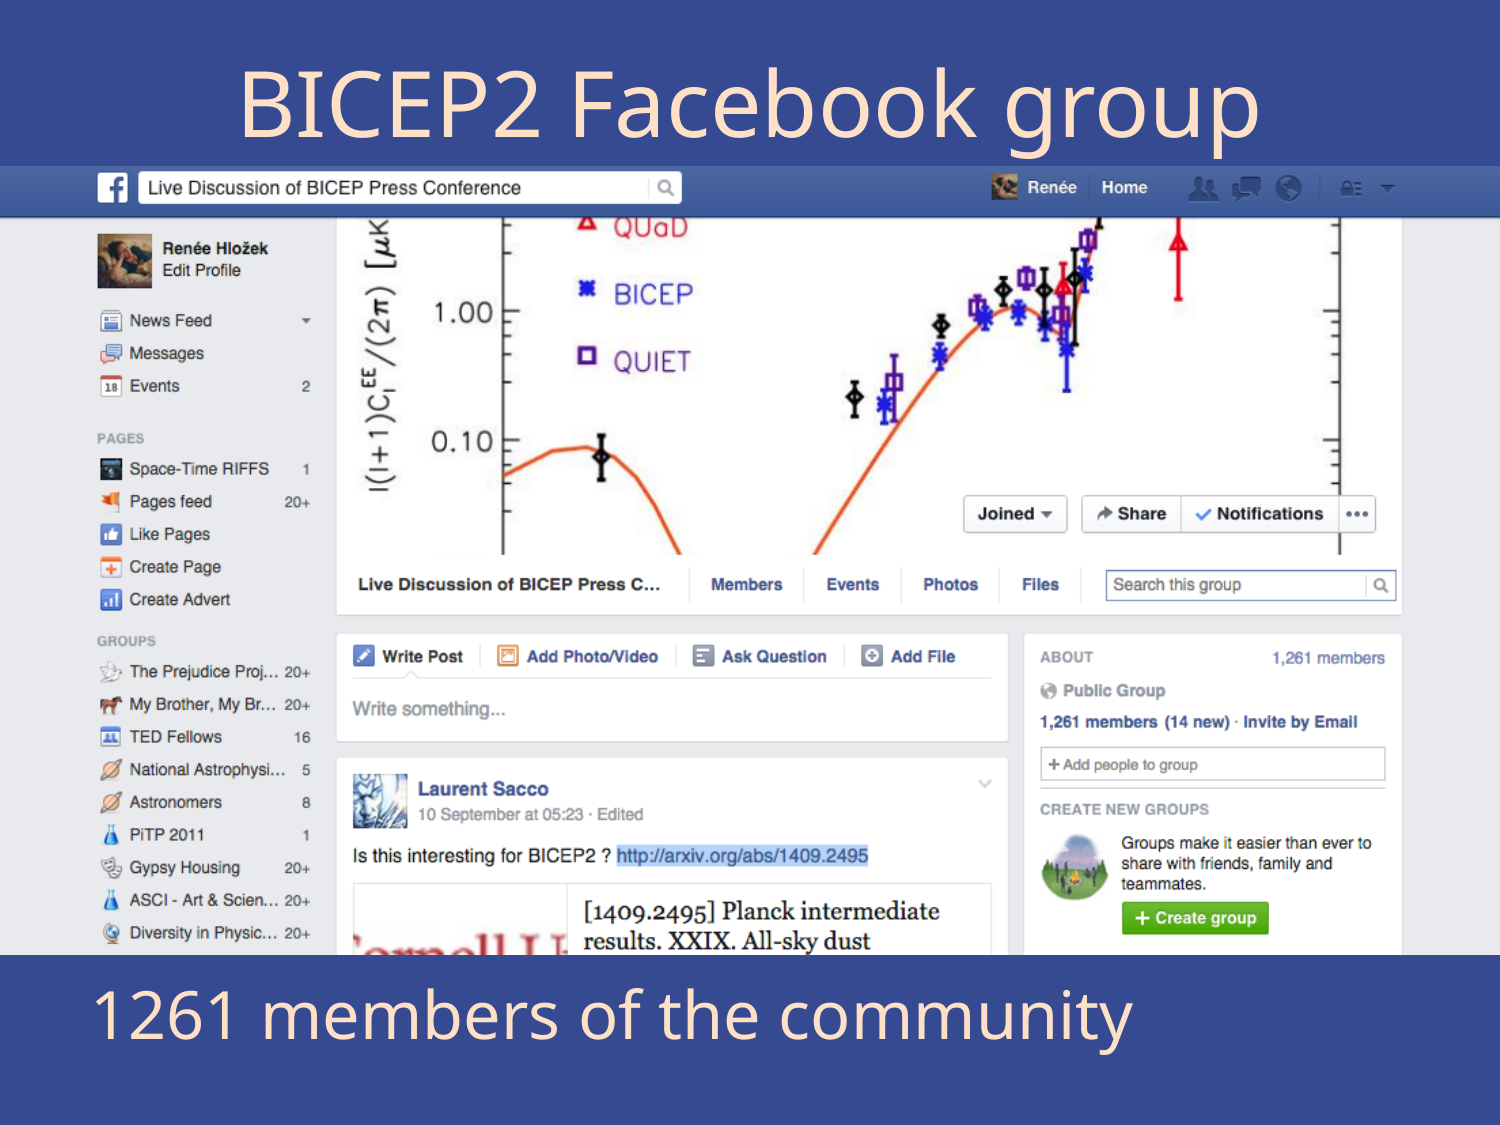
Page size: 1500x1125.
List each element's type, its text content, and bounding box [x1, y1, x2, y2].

picture [0, 166, 1500, 955]
list 1261 members of the community [75, 965, 1425, 1107]
title BICEP2 Facebook group [75, 7, 1425, 164]
